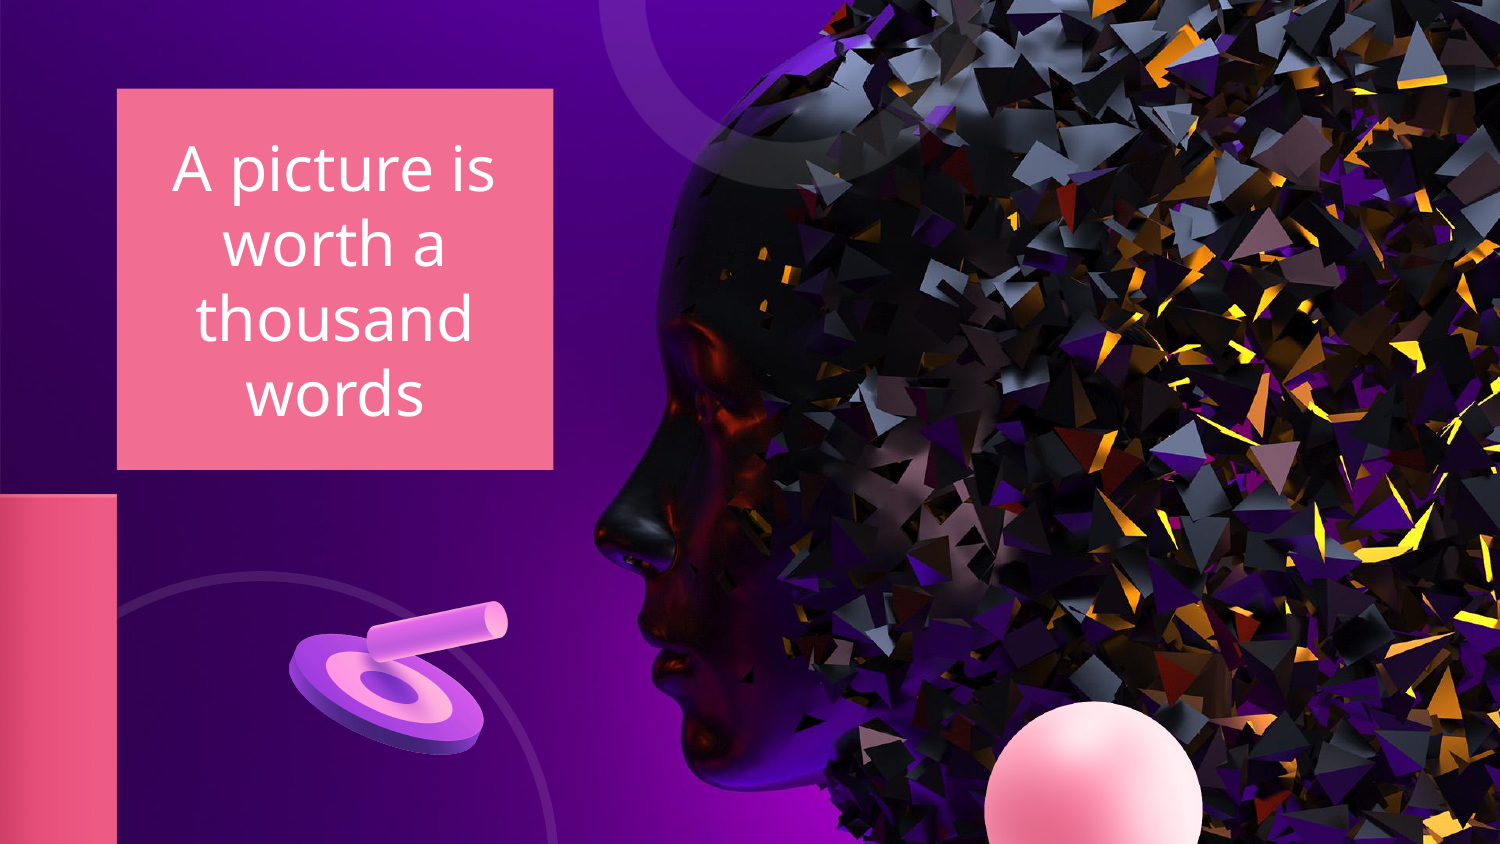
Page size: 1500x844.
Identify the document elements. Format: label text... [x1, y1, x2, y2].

picture [0, 0, 1500, 844]
title A picture is worth a thousand words [116, 88, 554, 470]
